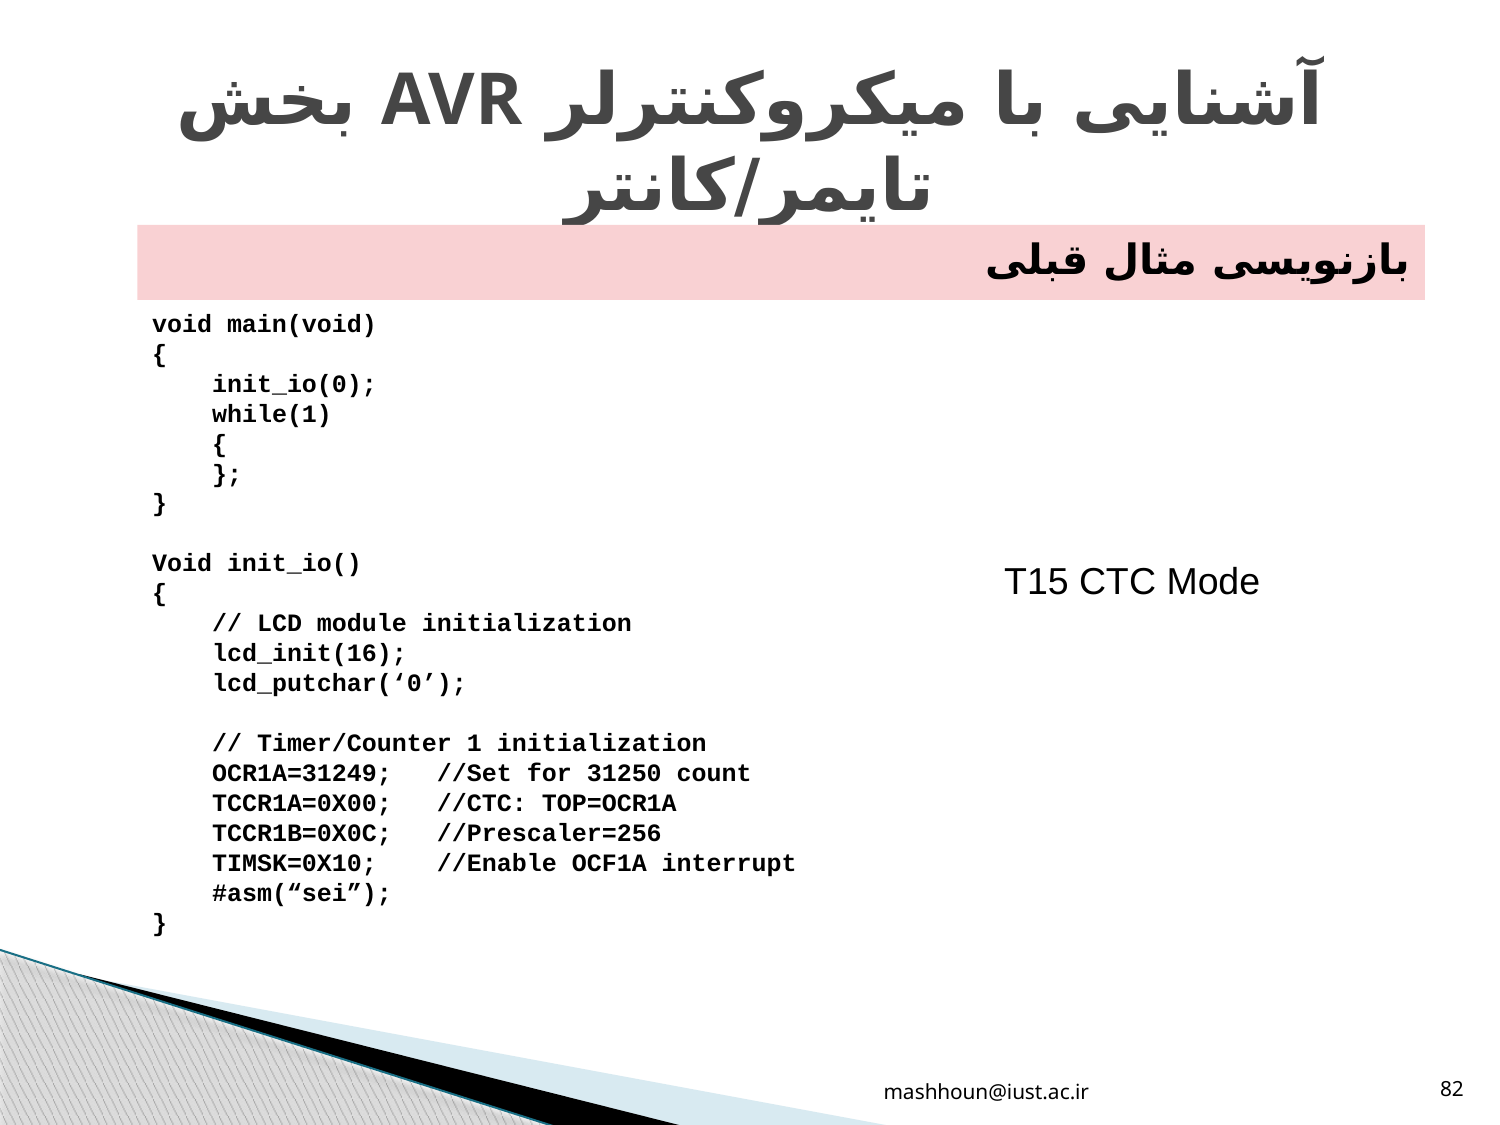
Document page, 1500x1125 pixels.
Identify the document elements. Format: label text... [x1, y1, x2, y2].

text_box T15 CTC Mode [974, 549, 1275, 610]
text_box void main(void) { init_io(0); while(1) { }; } Void init_io() { // LCD module initialization lcd_init(16); lcd_putchar(‘0’); // Timer/Counter 1 initialization OCR1A=31249; //Set for 31250 count TCCR1A=0X00; //CTC: TOP=OCR1A TCCR1B=0X0C; //Prescaler=256 TIMSK=0X10; //Enable OCF1A interrupt #asm(“sei”); } [137, 299, 950, 988]
slide_number 82 [1418, 1051, 1479, 1112]
title آشنایی با میکروکنترلر AVR بخش تایمر/کانتر [75, 45, 1425, 233]
footer mashhoun@iust.ac.ir [718, 1051, 1105, 1112]
text_box بازنویسی مثال قبلی [137, 224, 1425, 300]
